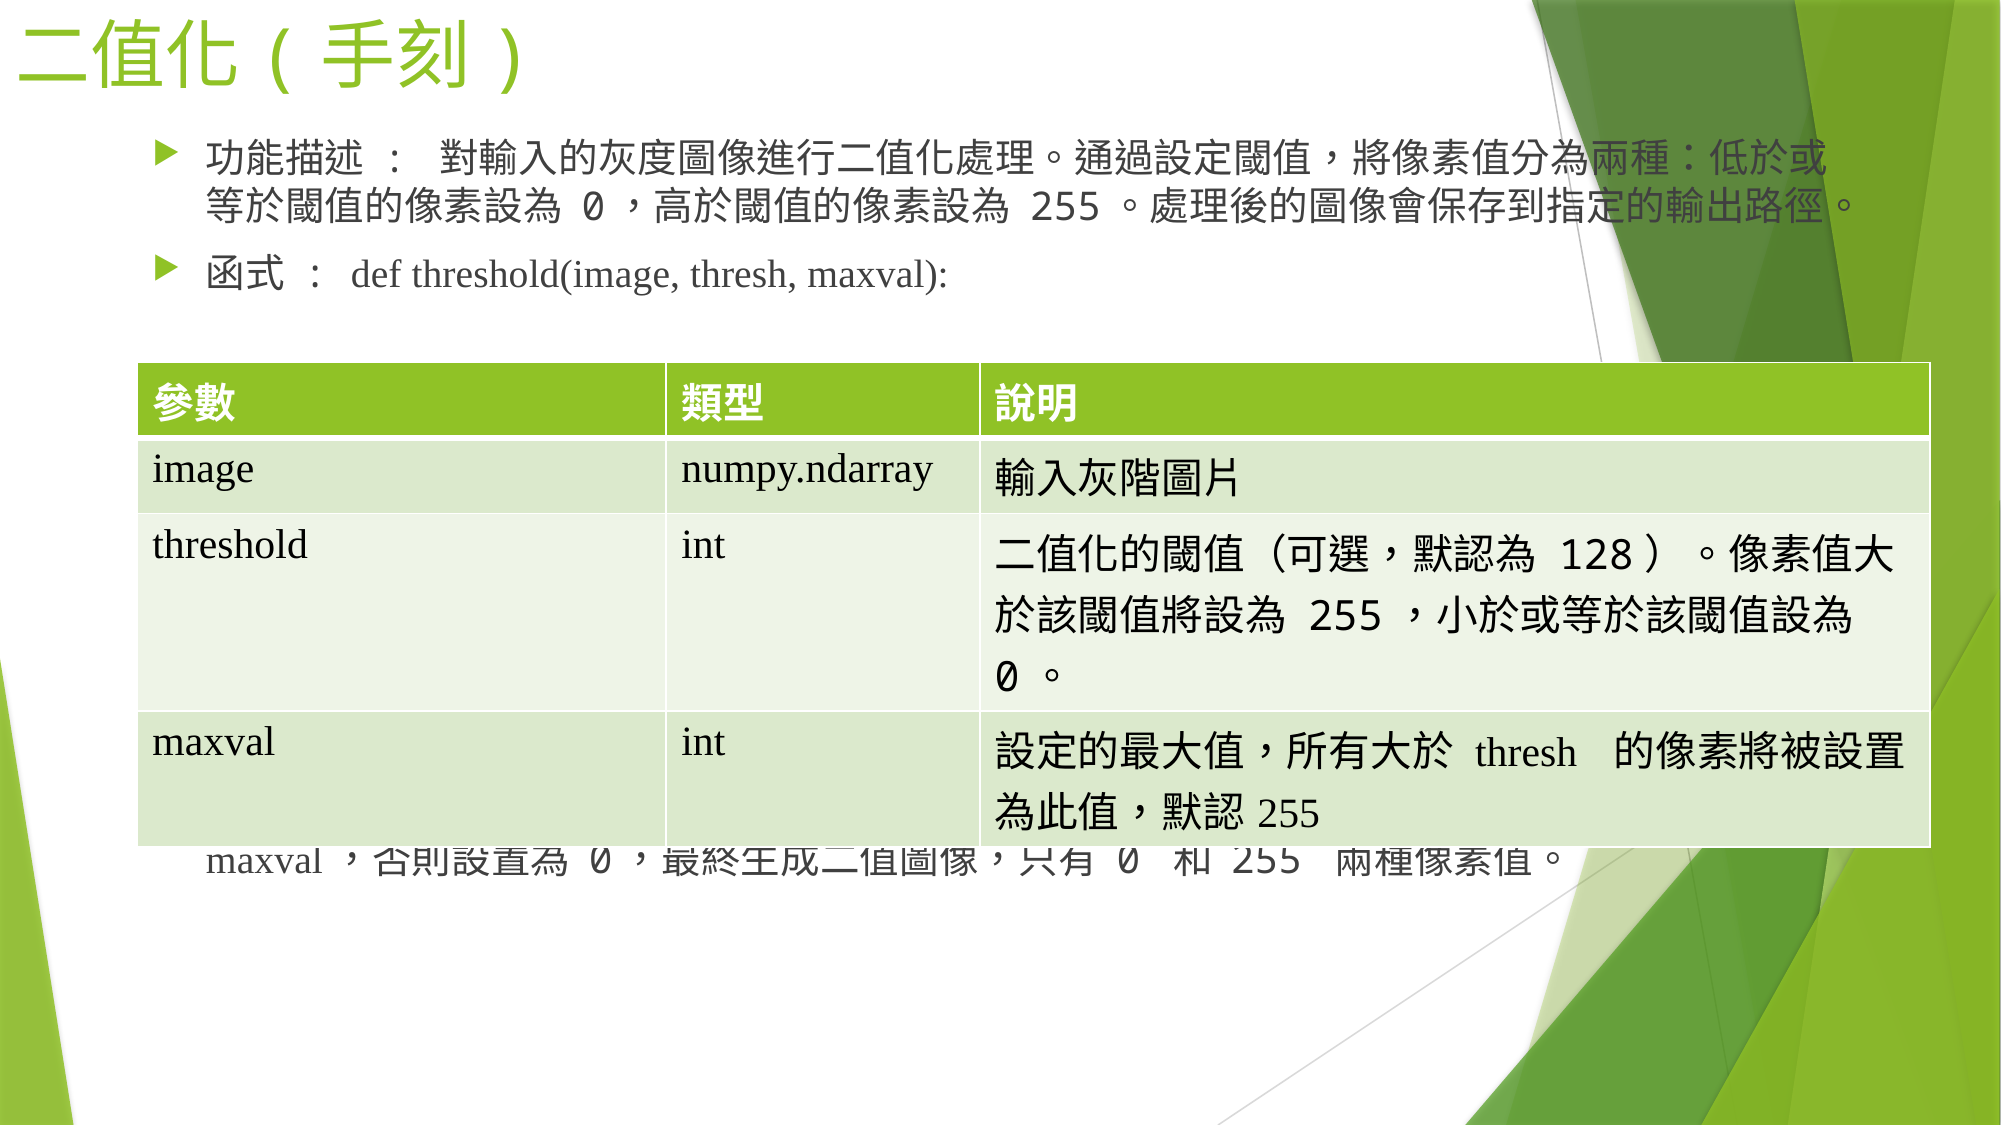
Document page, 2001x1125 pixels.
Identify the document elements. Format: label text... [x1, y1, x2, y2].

table_cell threshold [138, 514, 665, 710]
table_header 說明 [981, 363, 1929, 435]
table_header 類型 [667, 363, 979, 435]
list 功能描述 : 對輸入的灰度圖像進行二值化處理。通過設定閾值，將像素值分為兩種：低於或等於閾值的像素設為 0，高於閾值的像素設為 255。處理後的圖像會保存到指定的輸出路徑。 函式 : def threshold(image, thresh, maxval): 返回值 : np.ndarray二值化處理後的影像數據。 處理過程 :根據選擇的閾值將每個像素與閾值進行比較，像素值大於thresh將被設置為最大值 maxval，否則設置為 0，最終生成二值圖像，只有 0 和 255 兩種像素值。 [137, 848, 1863, 931]
table_cell image [138, 441, 665, 513]
table_cell int [667, 514, 979, 710]
table_cell maxval [138, 712, 665, 846]
table_cell 設定的最大值，所有大於 thresh 的像素將被設置為此值，默認255 [981, 712, 1929, 846]
table_cell numpy.ndarray [667, 441, 979, 513]
table_cell 二值化的閾值（可選，默認為 128）。像素值大於該閾值將設為 255，小於或等於該閾值設為 0。 [981, 514, 1929, 710]
table_cell int [667, 712, 979, 846]
title 二值化(手刻) [0, 0, 1725, 161]
table_header 參數 [138, 363, 665, 435]
list 功能描述 : 對輸入的灰度圖像進行二值化處理。通過設定閾值，將像素值分為兩種：低於或等於閾值的像素設為 0，高於閾值的像素設為 255。處理後的圖像會保存到指定的輸出路徑。 函式 : def threshold(image, thresh, maxval): 返回值 : np.ndarray二值化處理後的影像數據。 處理過程 :根據選擇的閾值將每個像素與閾值進行比較，像素值大於thresh將被設置為最大值 maxval，否則設置為 0，最終生成二值圖像，只有 0 和 255 兩種像素值。 [137, 125, 1863, 362]
table_cell 輸入灰階圖片 [981, 441, 1929, 513]
